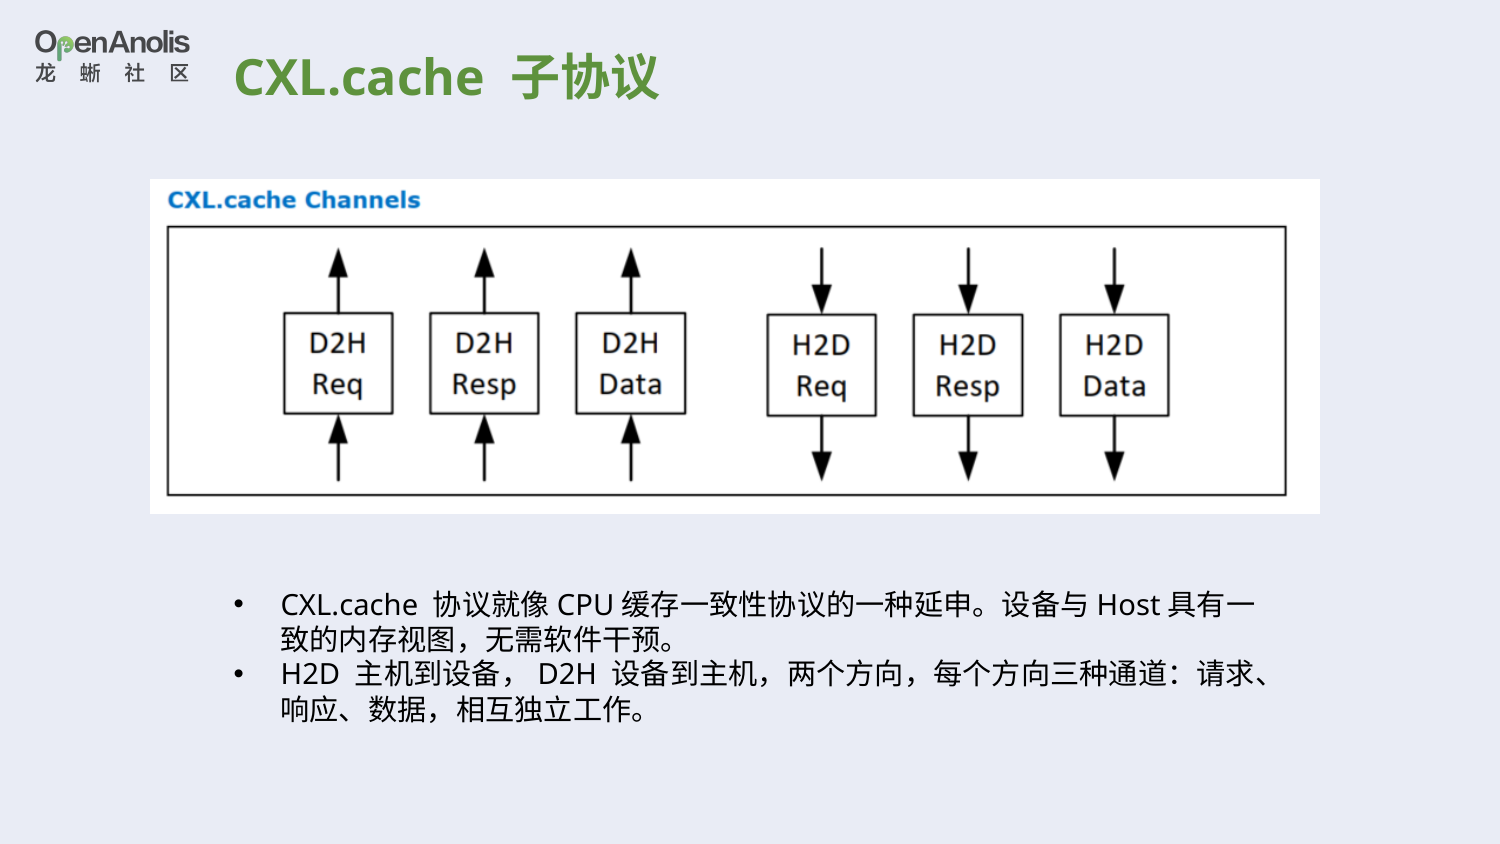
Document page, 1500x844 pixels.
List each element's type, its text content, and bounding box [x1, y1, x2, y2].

picture [150, 179, 1320, 514]
text_box CXL.cache 子协议 [219, 4, 840, 113]
text_box CXL.cache 协议就像CPU缓存一致性协议的一种延申。设备与Host具有一致的内存视图，无需软件干预。 H2D 主机到设备，D2H 设备到主机，两个方向，每个方向三种通道：请求、响应、数据，相互独立工作。 [219, 578, 1281, 734]
picture [34, 0, 191, 113]
